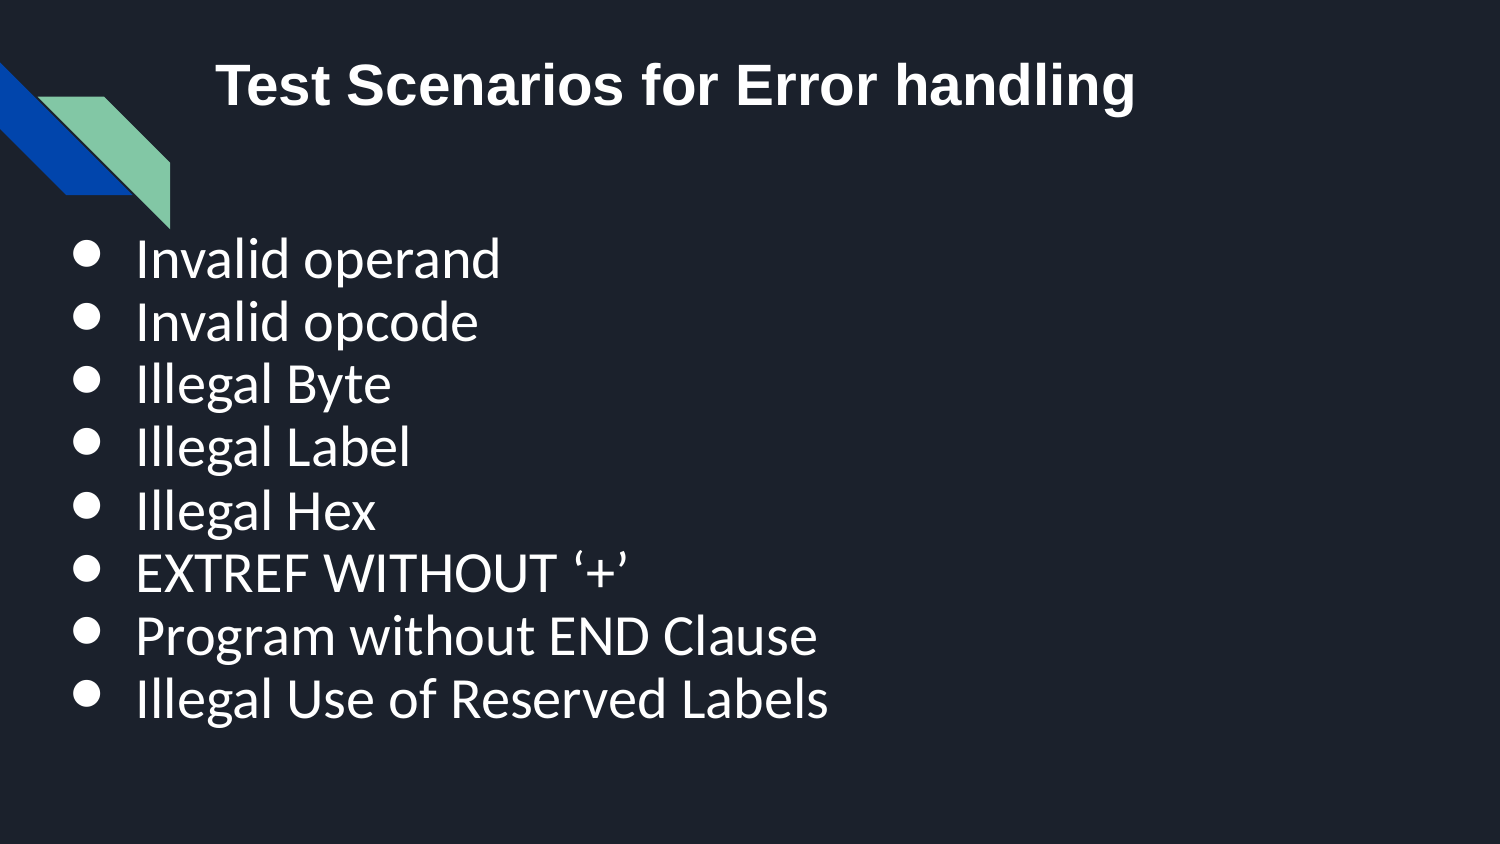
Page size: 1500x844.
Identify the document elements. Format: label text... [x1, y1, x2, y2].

text_box Invalid operand Invalid opcode Illegal Byte Illegal Label Illegal Hex EXTREF WITHOUT ‘+’ Program without END Clause Illegal Use of Reserved Labels [45, 155, 1469, 804]
title Test Scenarios for Error handling [200, 32, 1355, 155]
